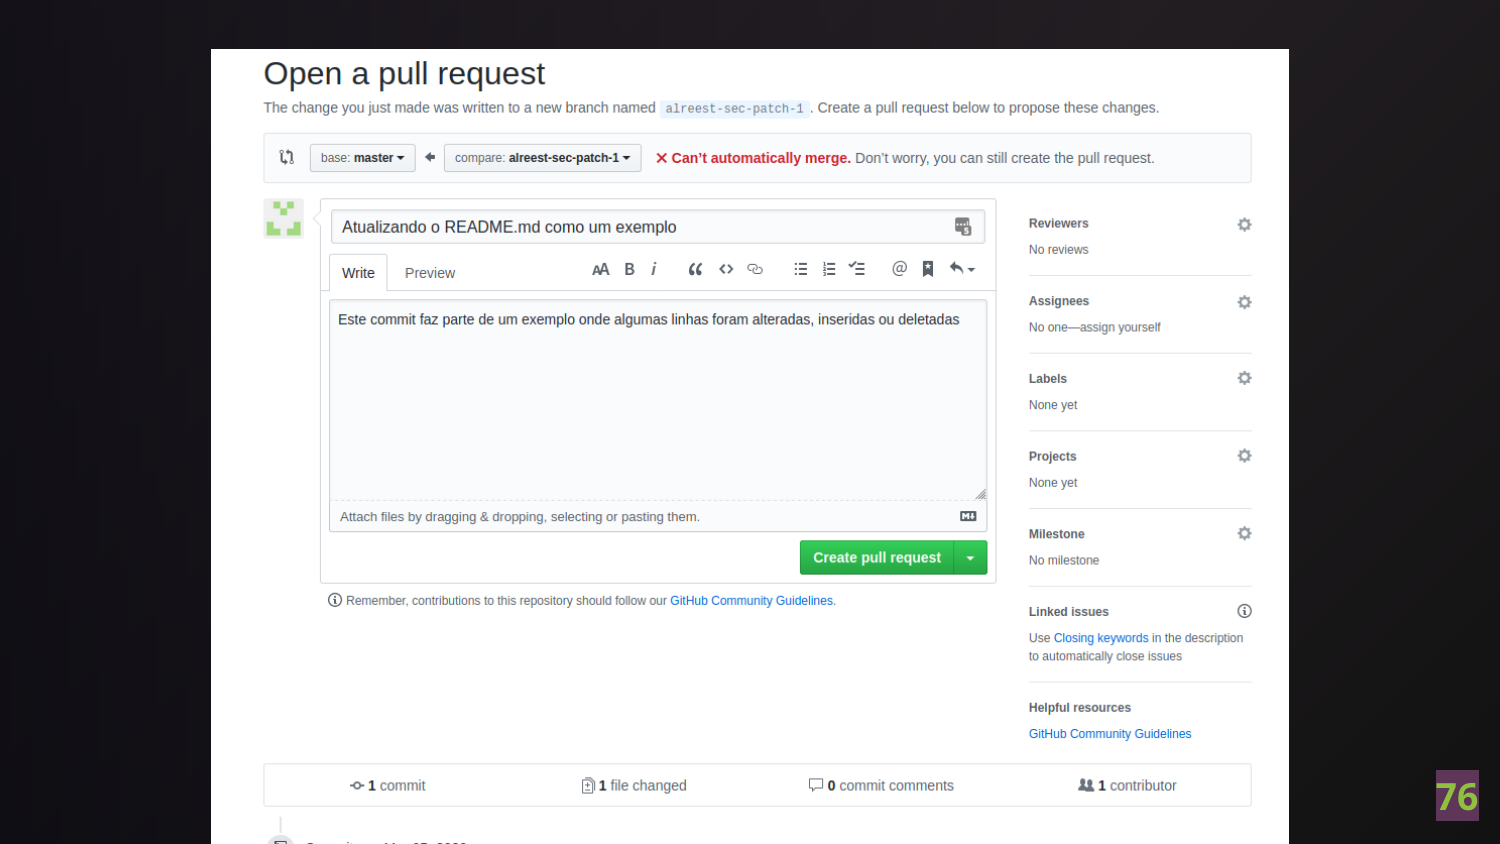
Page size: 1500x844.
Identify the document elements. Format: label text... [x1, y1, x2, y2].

picture [211, 49, 1289, 844]
slide_number ‹#› [1407, 752, 1494, 844]
